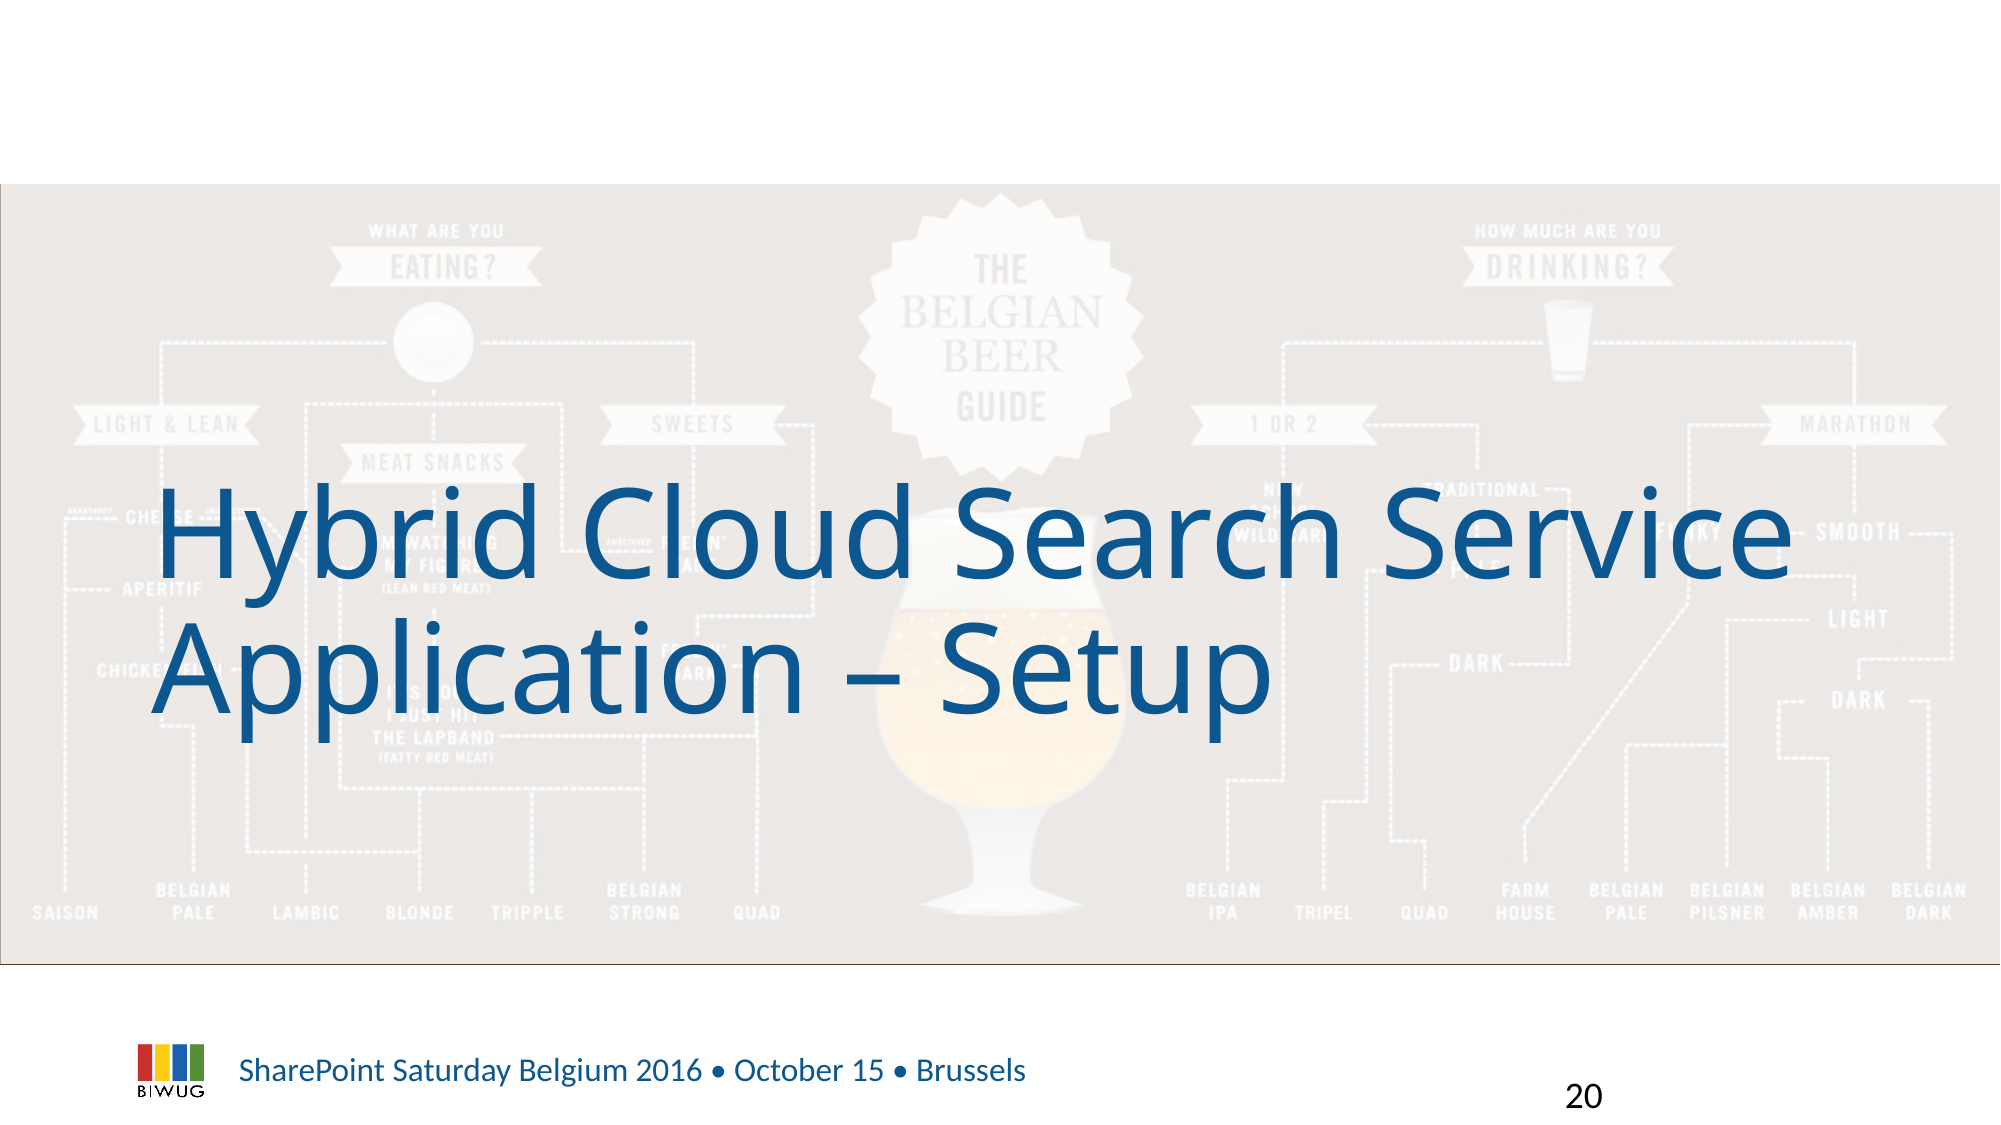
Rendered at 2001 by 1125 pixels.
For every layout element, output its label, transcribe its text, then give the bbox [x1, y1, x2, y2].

slide_number 20 [1550, 1063, 2000, 1124]
title Hybrid Cloud Search Service Application – Setup [136, 280, 1862, 749]
picture [137, 1040, 204, 1101]
